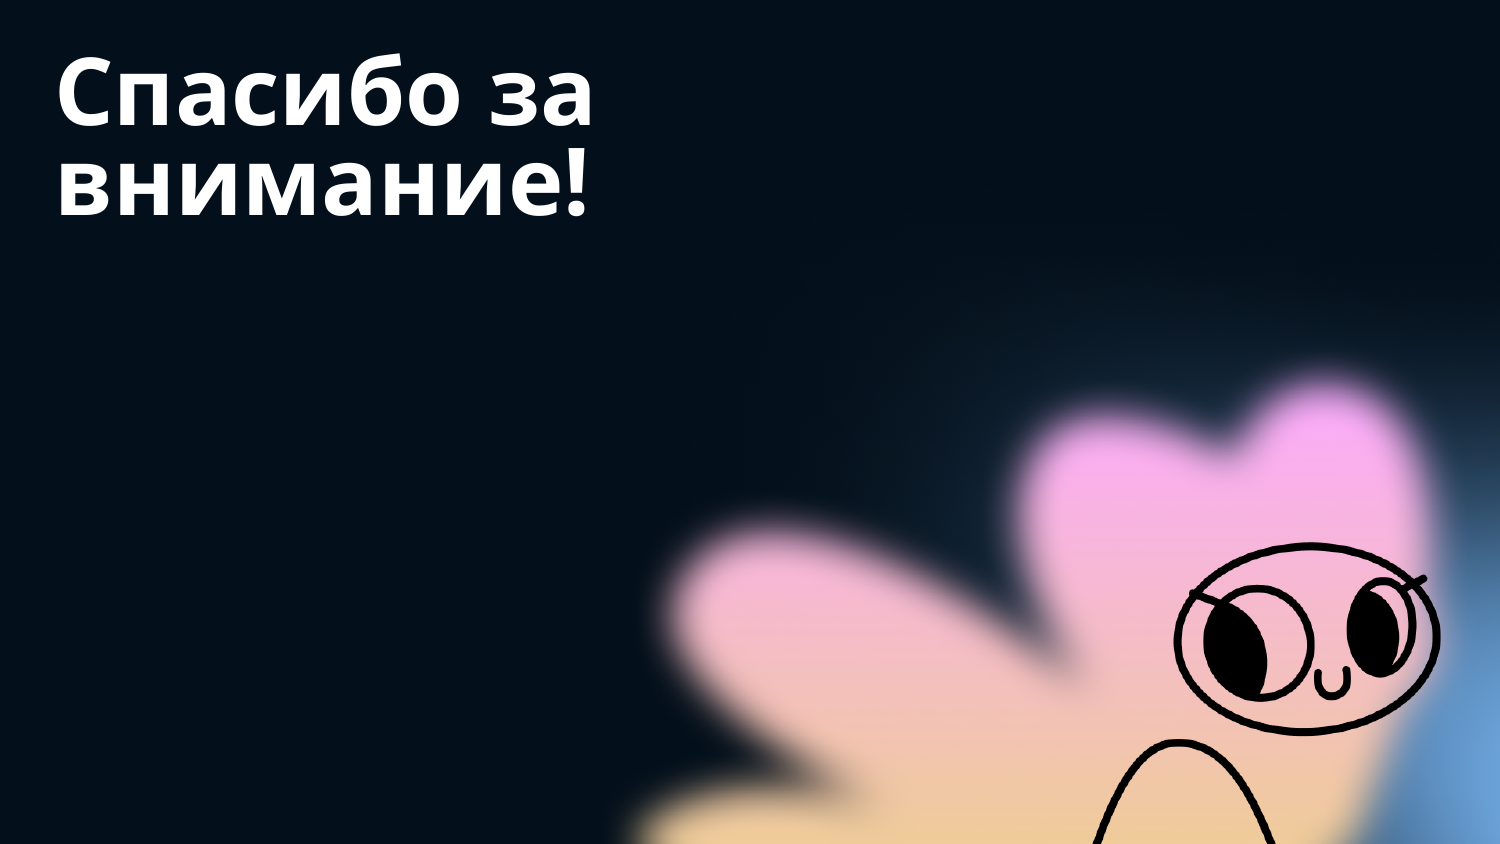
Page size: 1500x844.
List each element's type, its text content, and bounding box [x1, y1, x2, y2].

title Спасибо за внимание! [54, 53, 719, 387]
picture [0, 0, 1500, 844]
